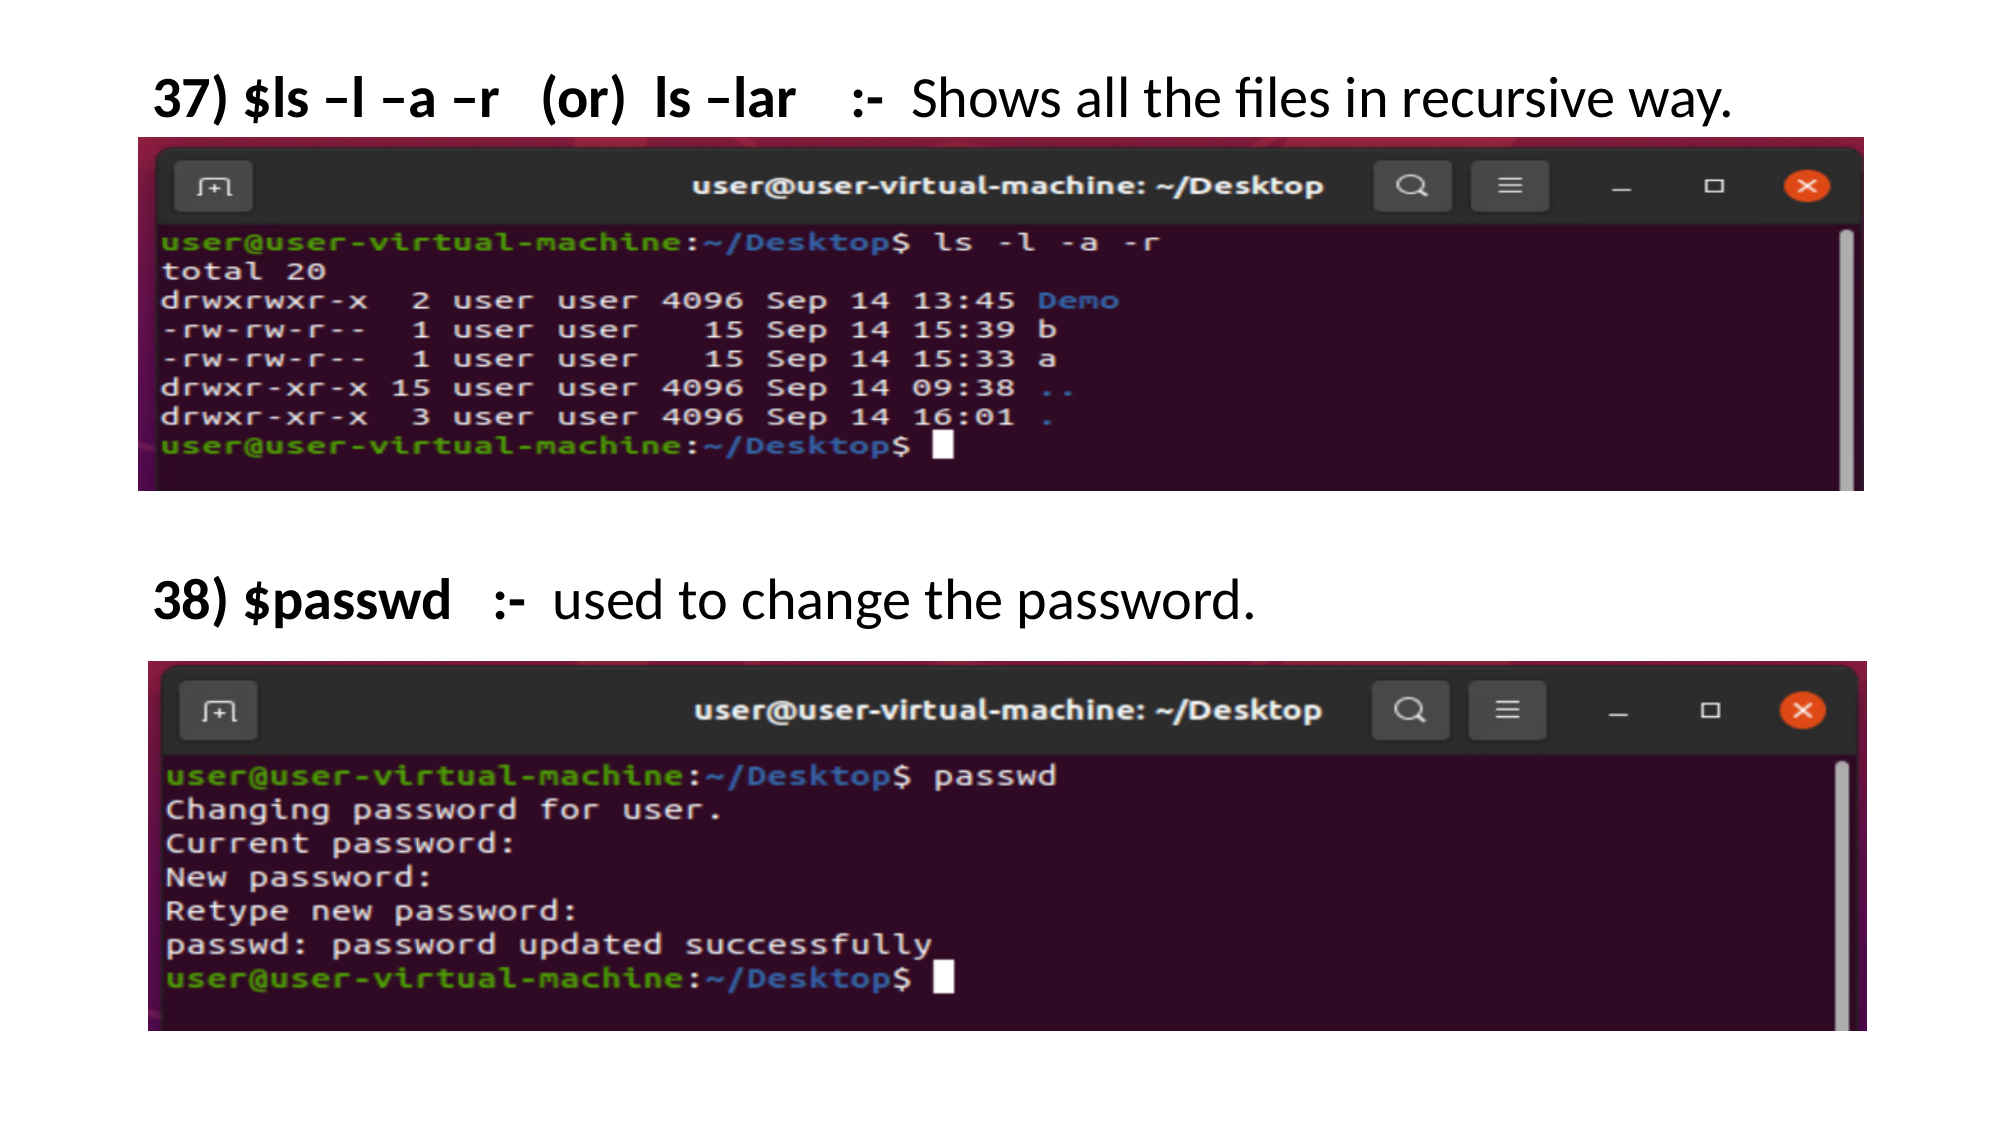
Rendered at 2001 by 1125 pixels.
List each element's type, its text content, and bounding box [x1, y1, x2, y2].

picture [148, 661, 1867, 1031]
picture [138, 137, 1864, 491]
list 37) $ls –l –a –r (or) ls –lar :- Shows all the files in recursive way. 38) $passwd :- used to change the password. [137, 59, 1863, 1067]
